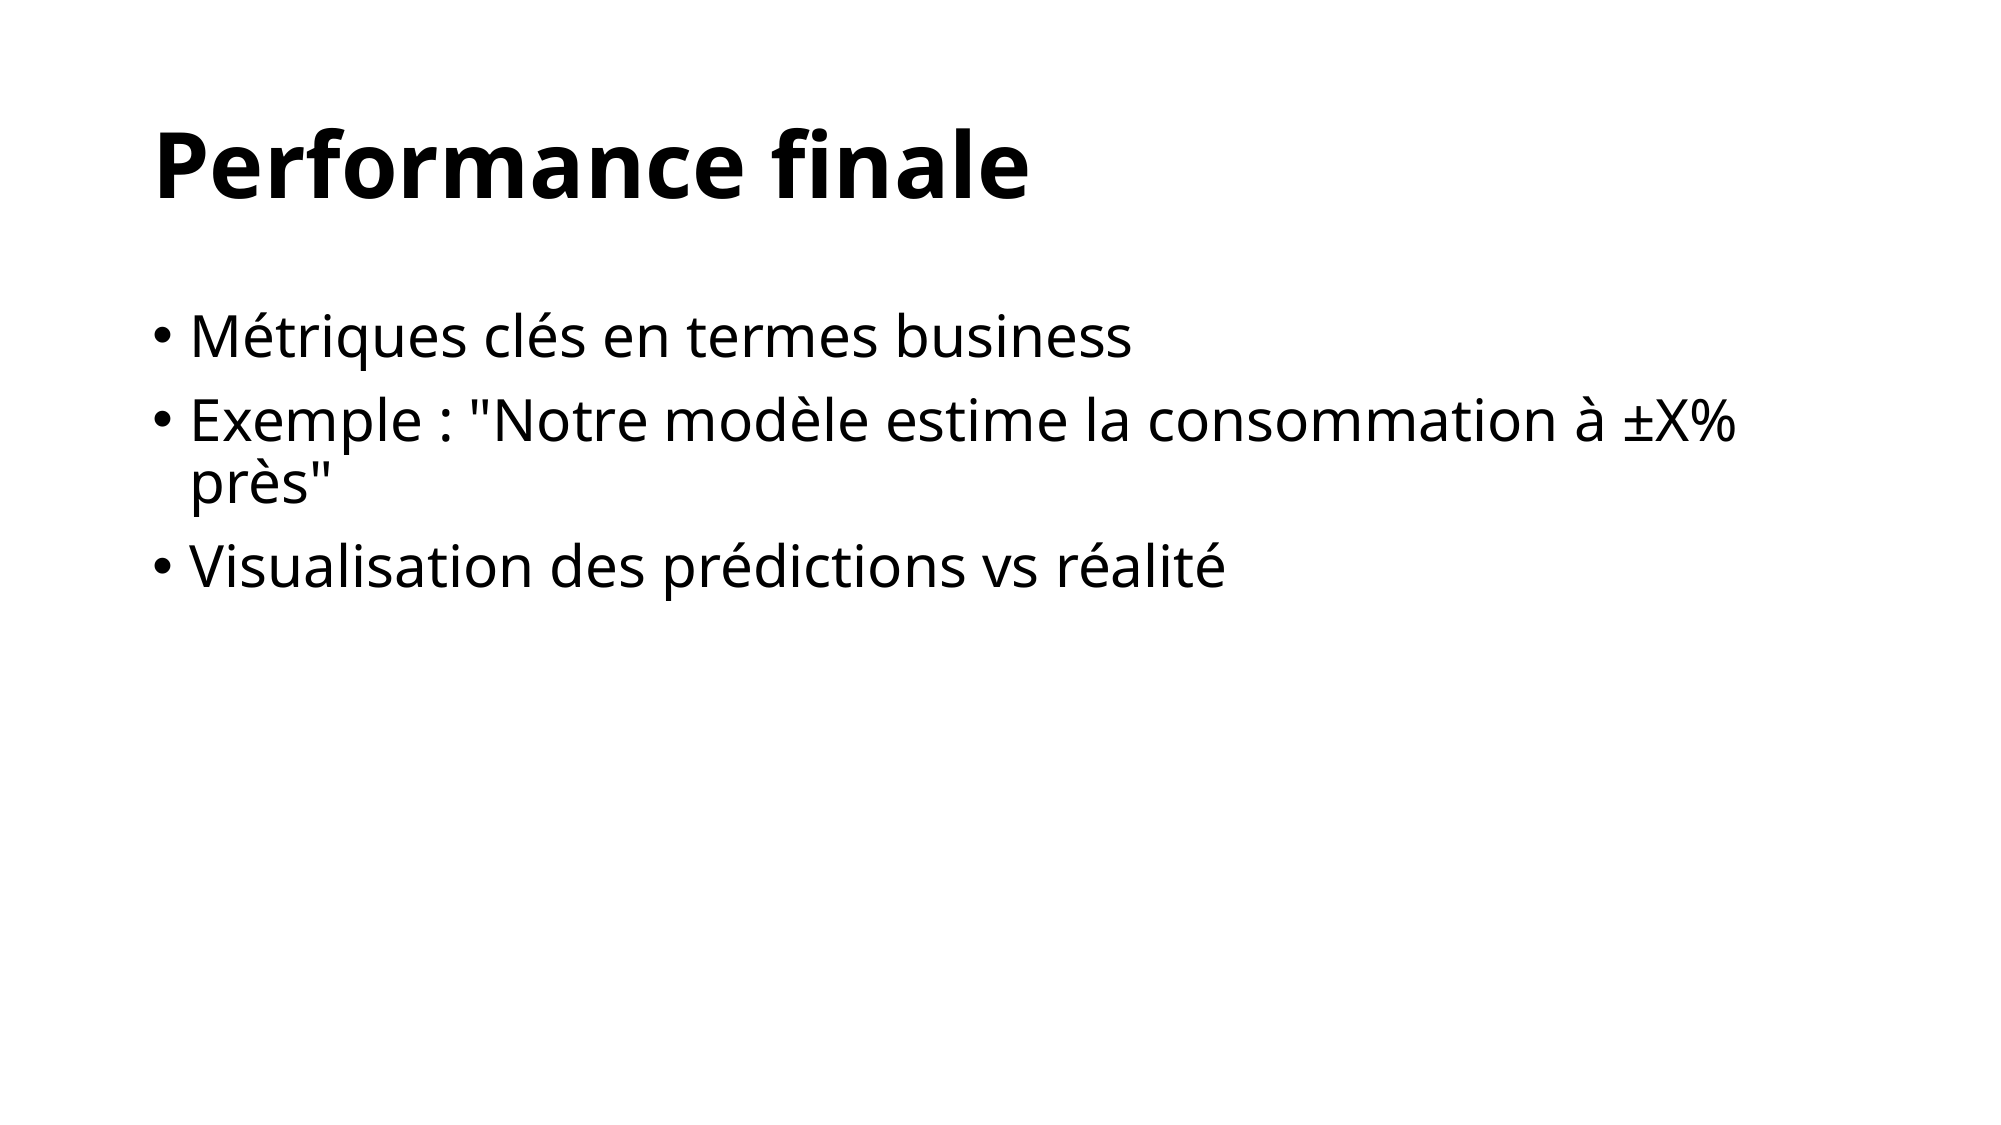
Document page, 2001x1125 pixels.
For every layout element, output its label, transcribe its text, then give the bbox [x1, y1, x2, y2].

title Performance finale [137, 59, 1863, 278]
list Métriques clés en termes business Exemple : "Notre modèle estime la consommation à ±X% près" Visualisation des prédictions vs réalité [137, 299, 1863, 1014]
